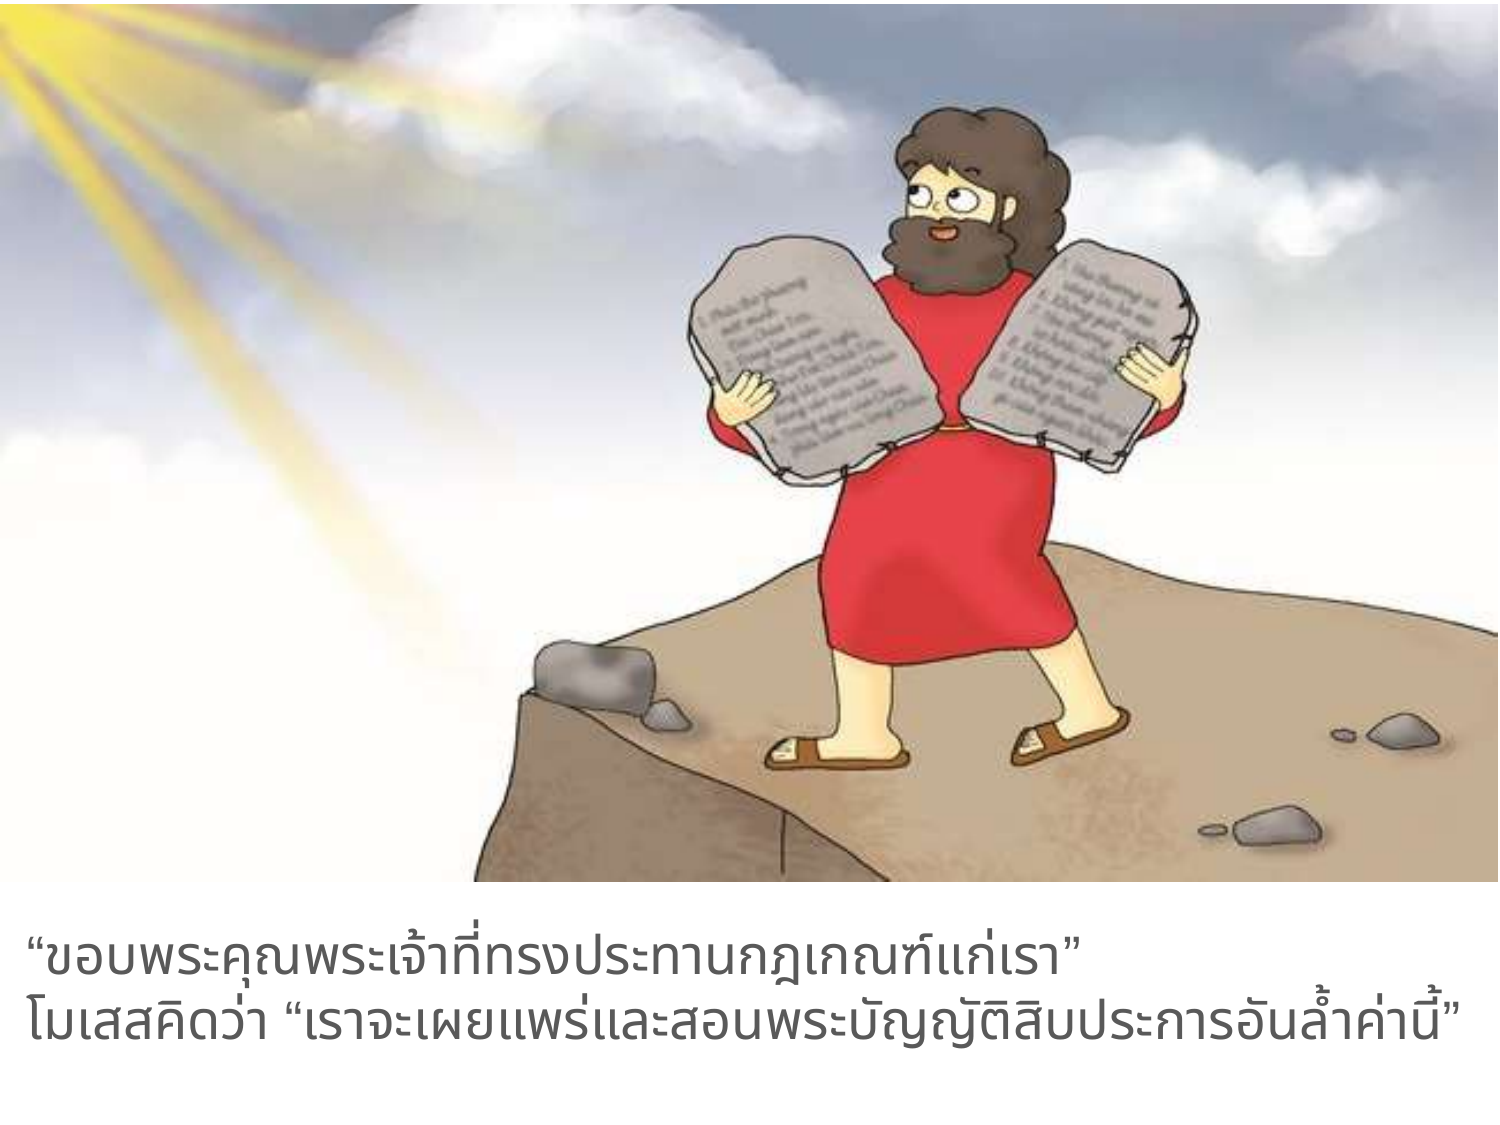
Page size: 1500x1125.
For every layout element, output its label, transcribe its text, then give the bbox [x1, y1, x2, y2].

text_box “ขอบพระคุณพระเจ้าที่ทรงประทานกฎเกณฑ์แก่เรา” โมเสสคิดว่า “เราจะเผยแพร่และสอนพระบัญญัติสิบประการอันล้ำค่านี้” [11, 912, 1498, 1058]
picture [0, 4, 1498, 882]
